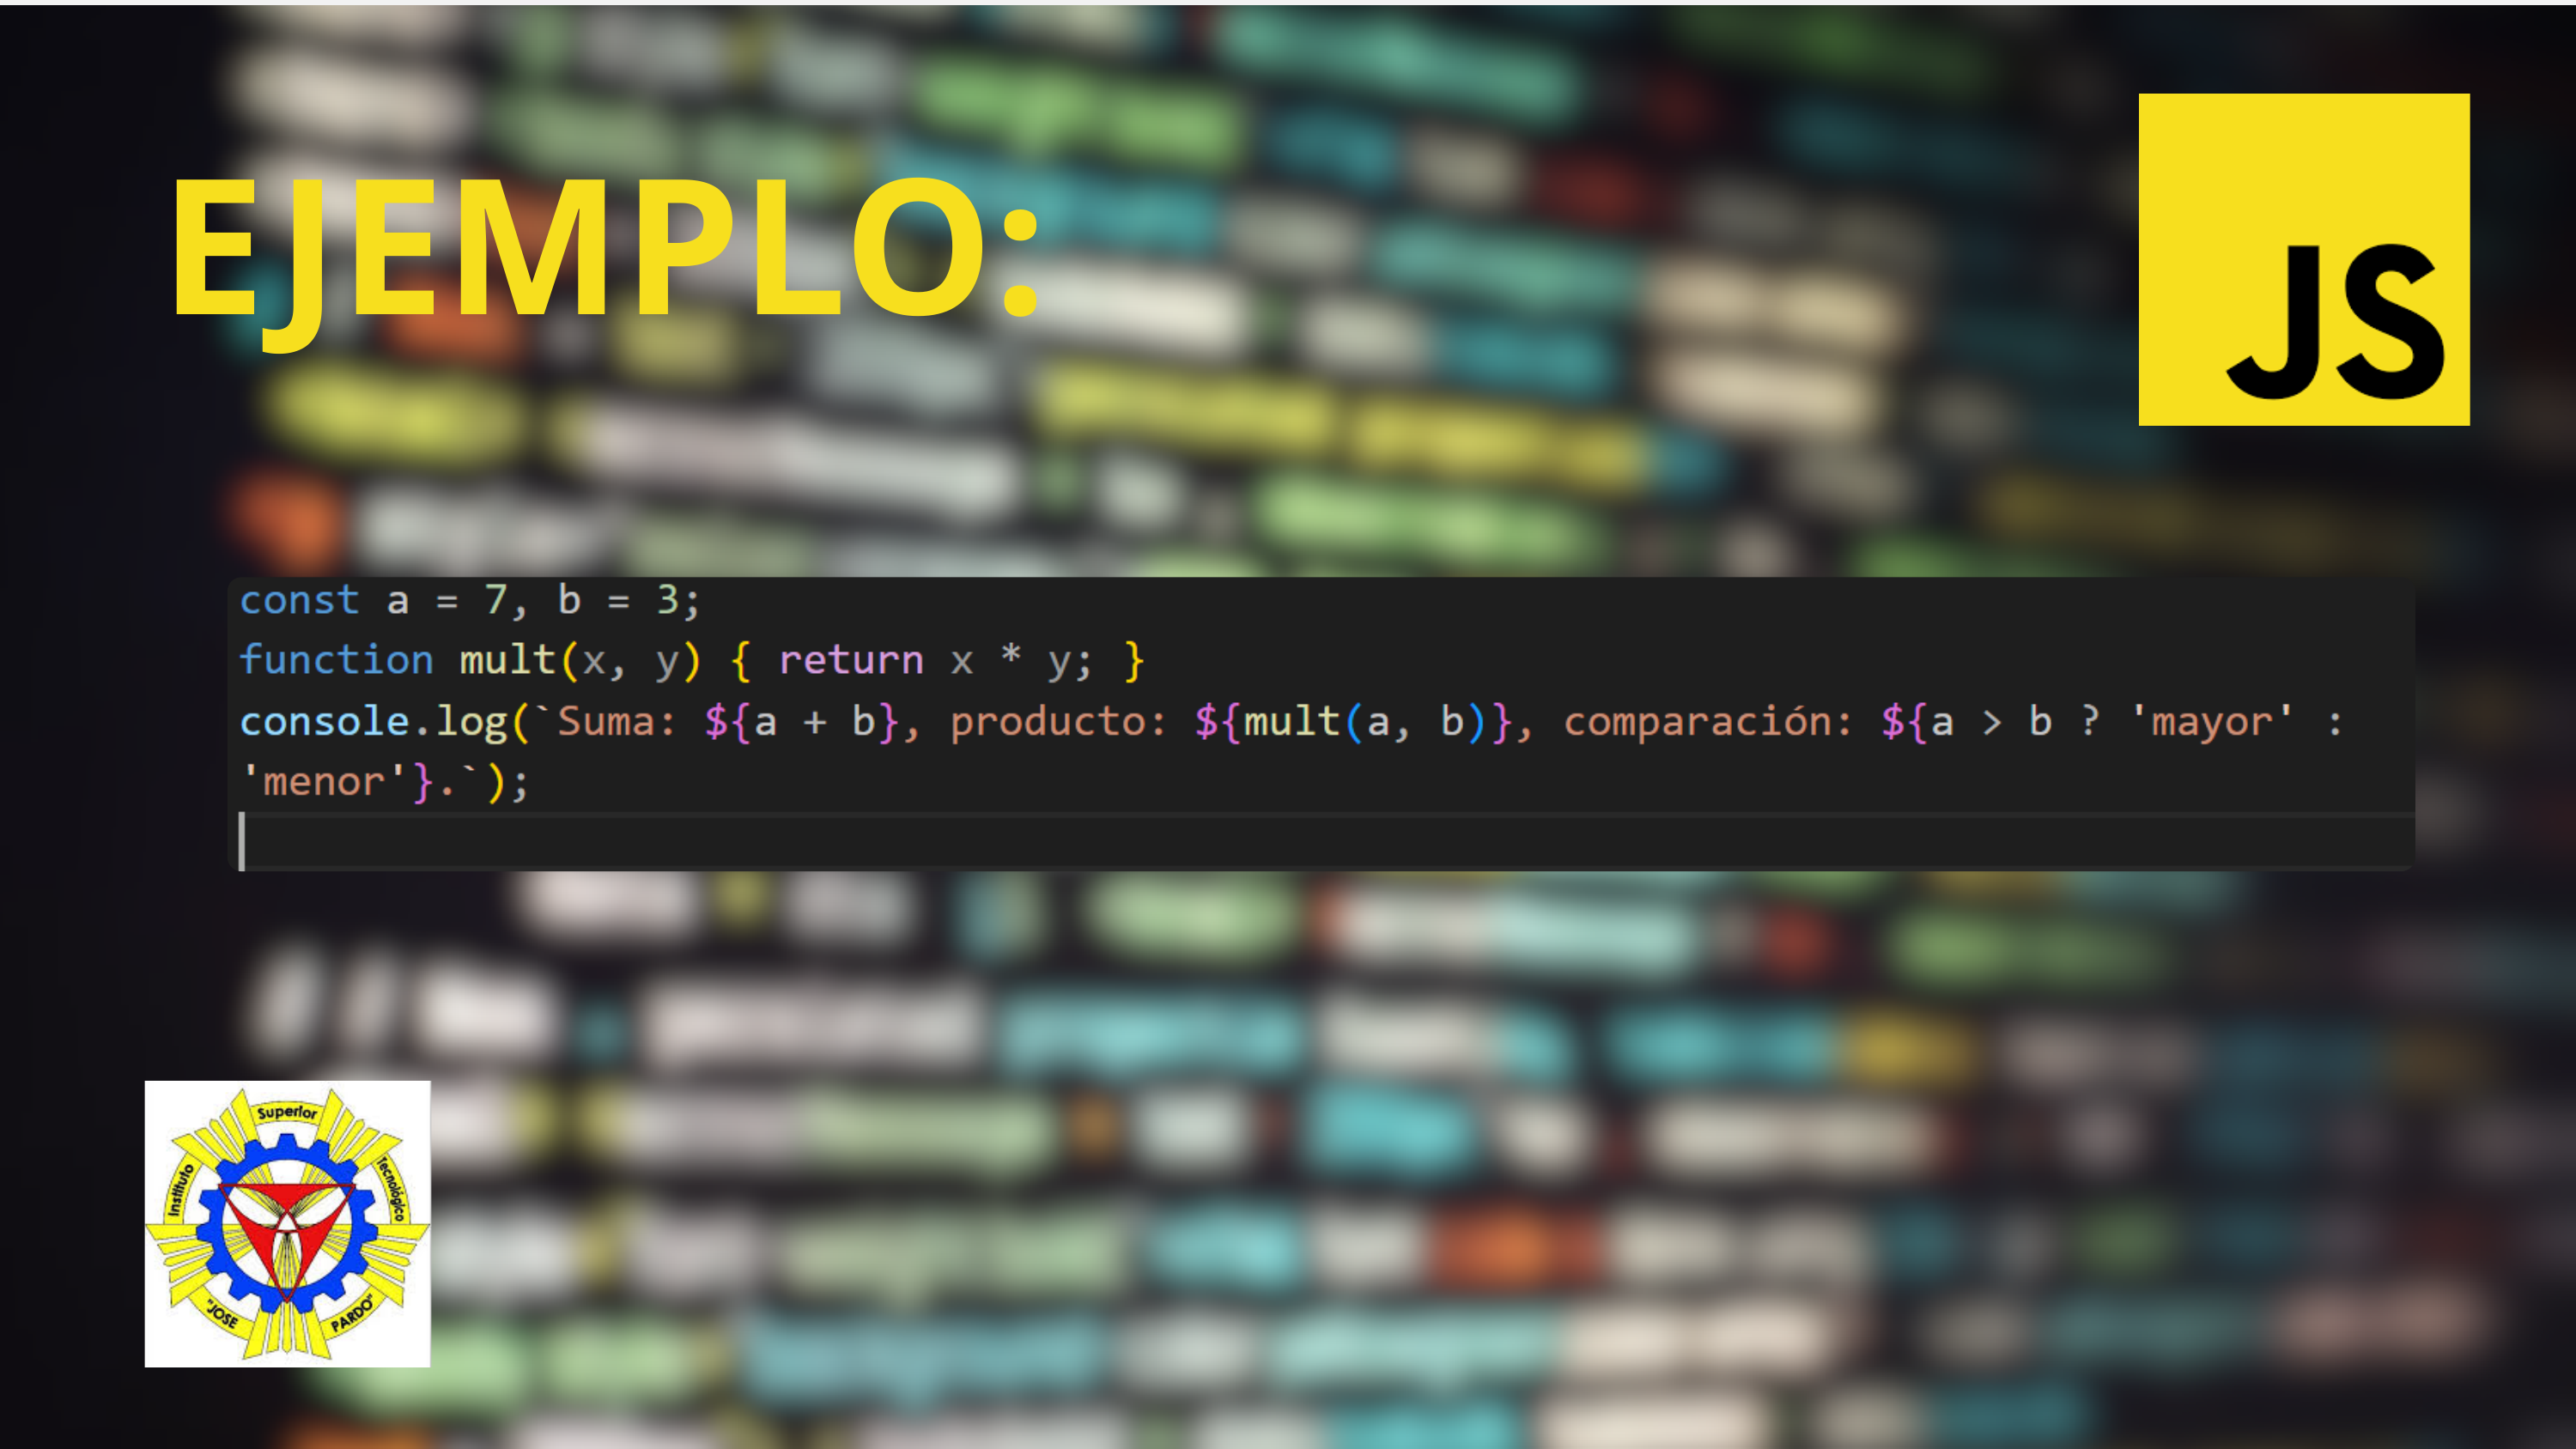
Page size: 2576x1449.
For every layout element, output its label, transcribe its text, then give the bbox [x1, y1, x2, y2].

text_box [227, 577, 2416, 872]
text_box [0, 5, 2576, 1449]
text_box [144, 1081, 432, 1368]
text_box [2139, 94, 2470, 426]
text_box EJEMPLO: [160, 125, 1462, 353]
